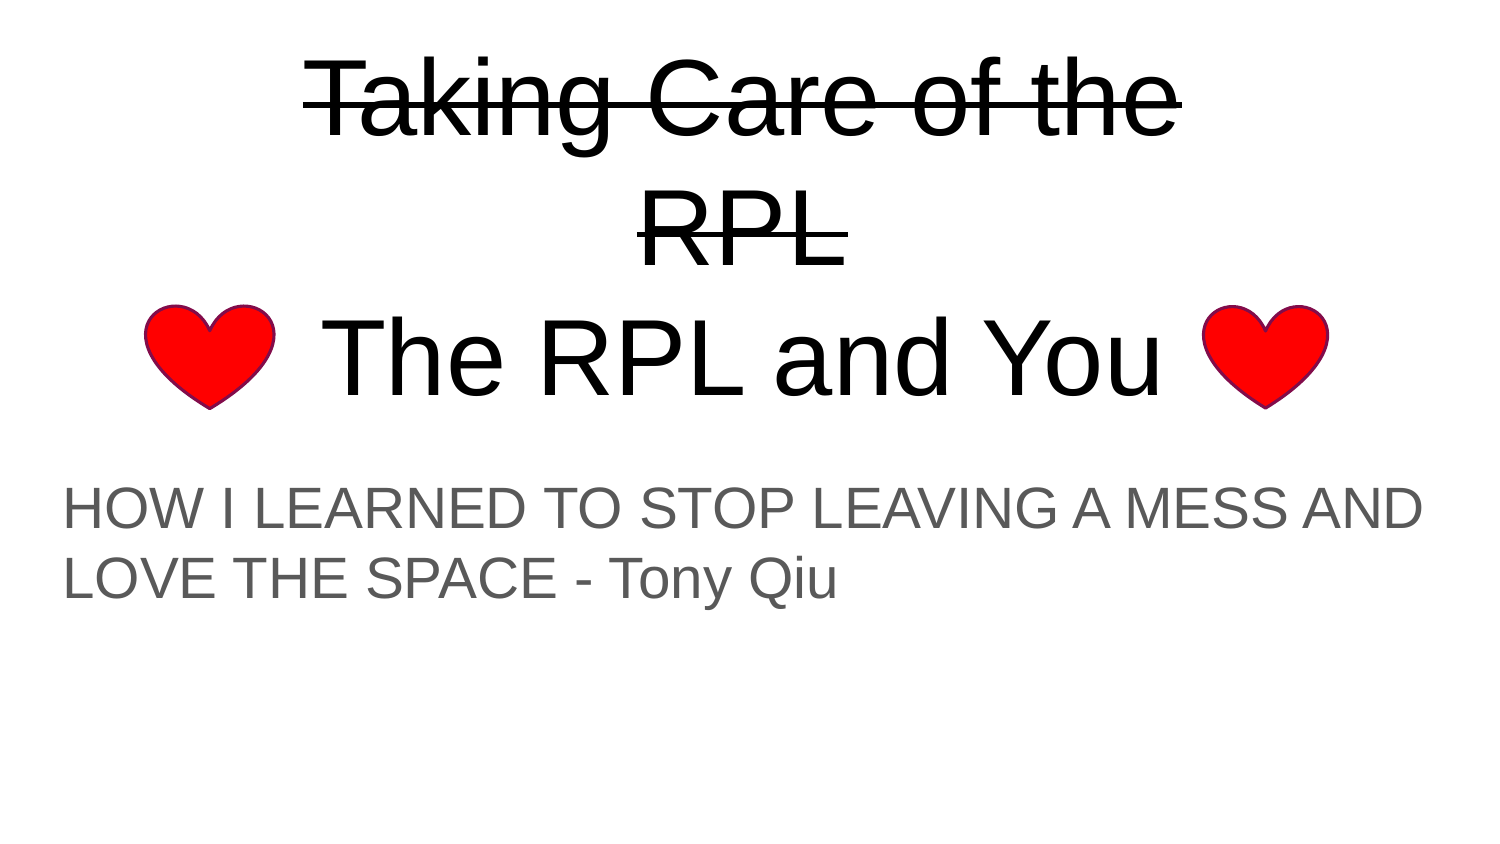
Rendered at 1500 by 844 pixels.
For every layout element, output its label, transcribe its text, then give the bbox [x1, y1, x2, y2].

title Taking Care of the RPL The RPL and You [199, 93, 1286, 423]
text_box [145, 306, 275, 409]
text_box [1203, 306, 1328, 409]
subtitle HOW I LEARNED TO STOP LEAVING A MESS AND LOVE THE SPACE - Tony Qiu [51, 464, 1449, 595]
